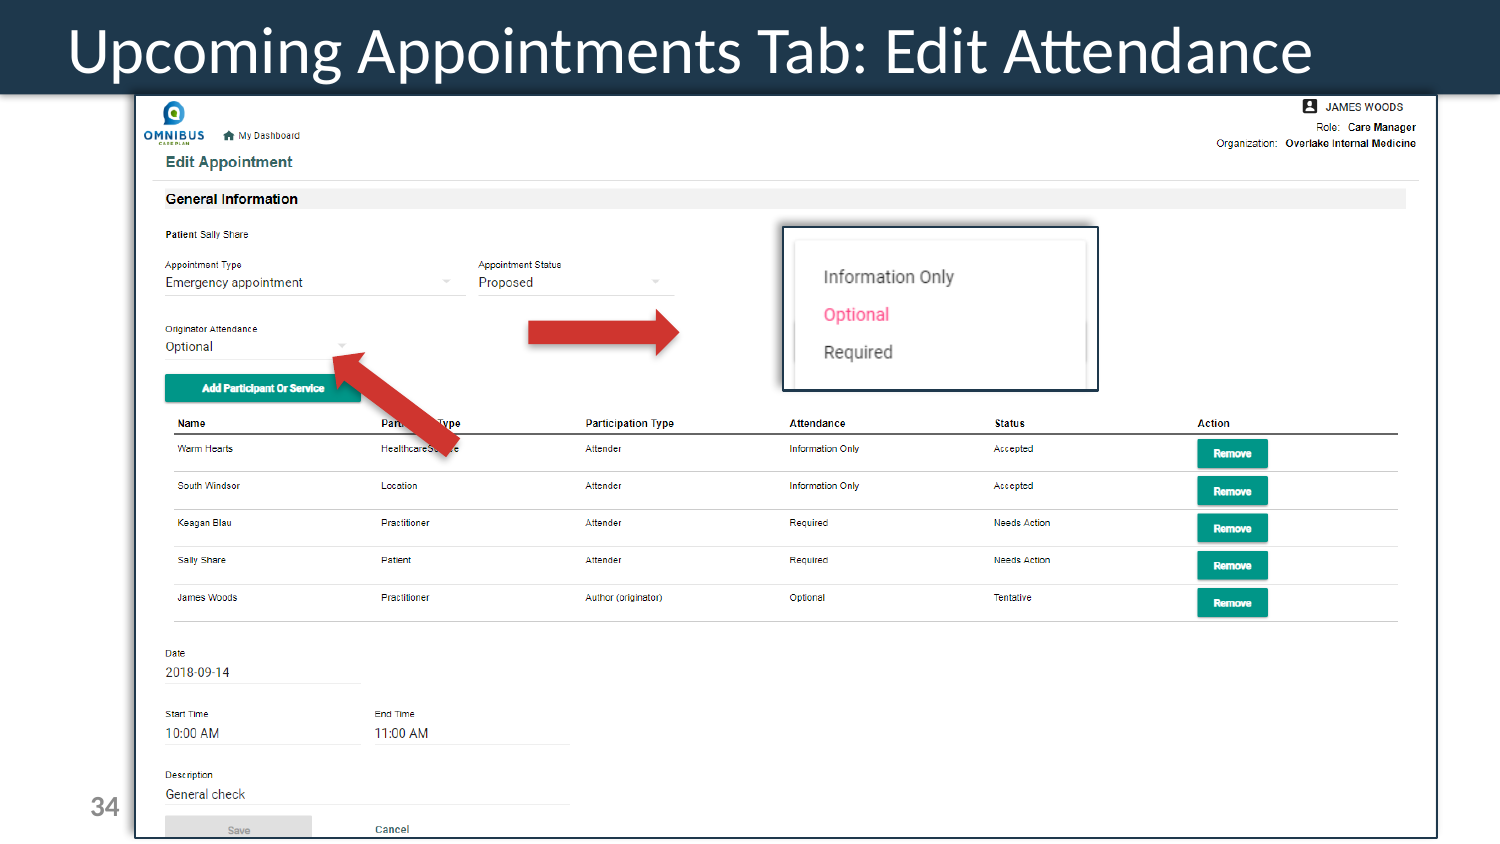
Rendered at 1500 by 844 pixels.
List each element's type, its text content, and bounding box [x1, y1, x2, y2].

title Upcoming Appointments Tab: Edit Attendance [52, 8, 1500, 86]
picture [135, 95, 1437, 838]
slide_number 34 [75, 782, 124, 827]
